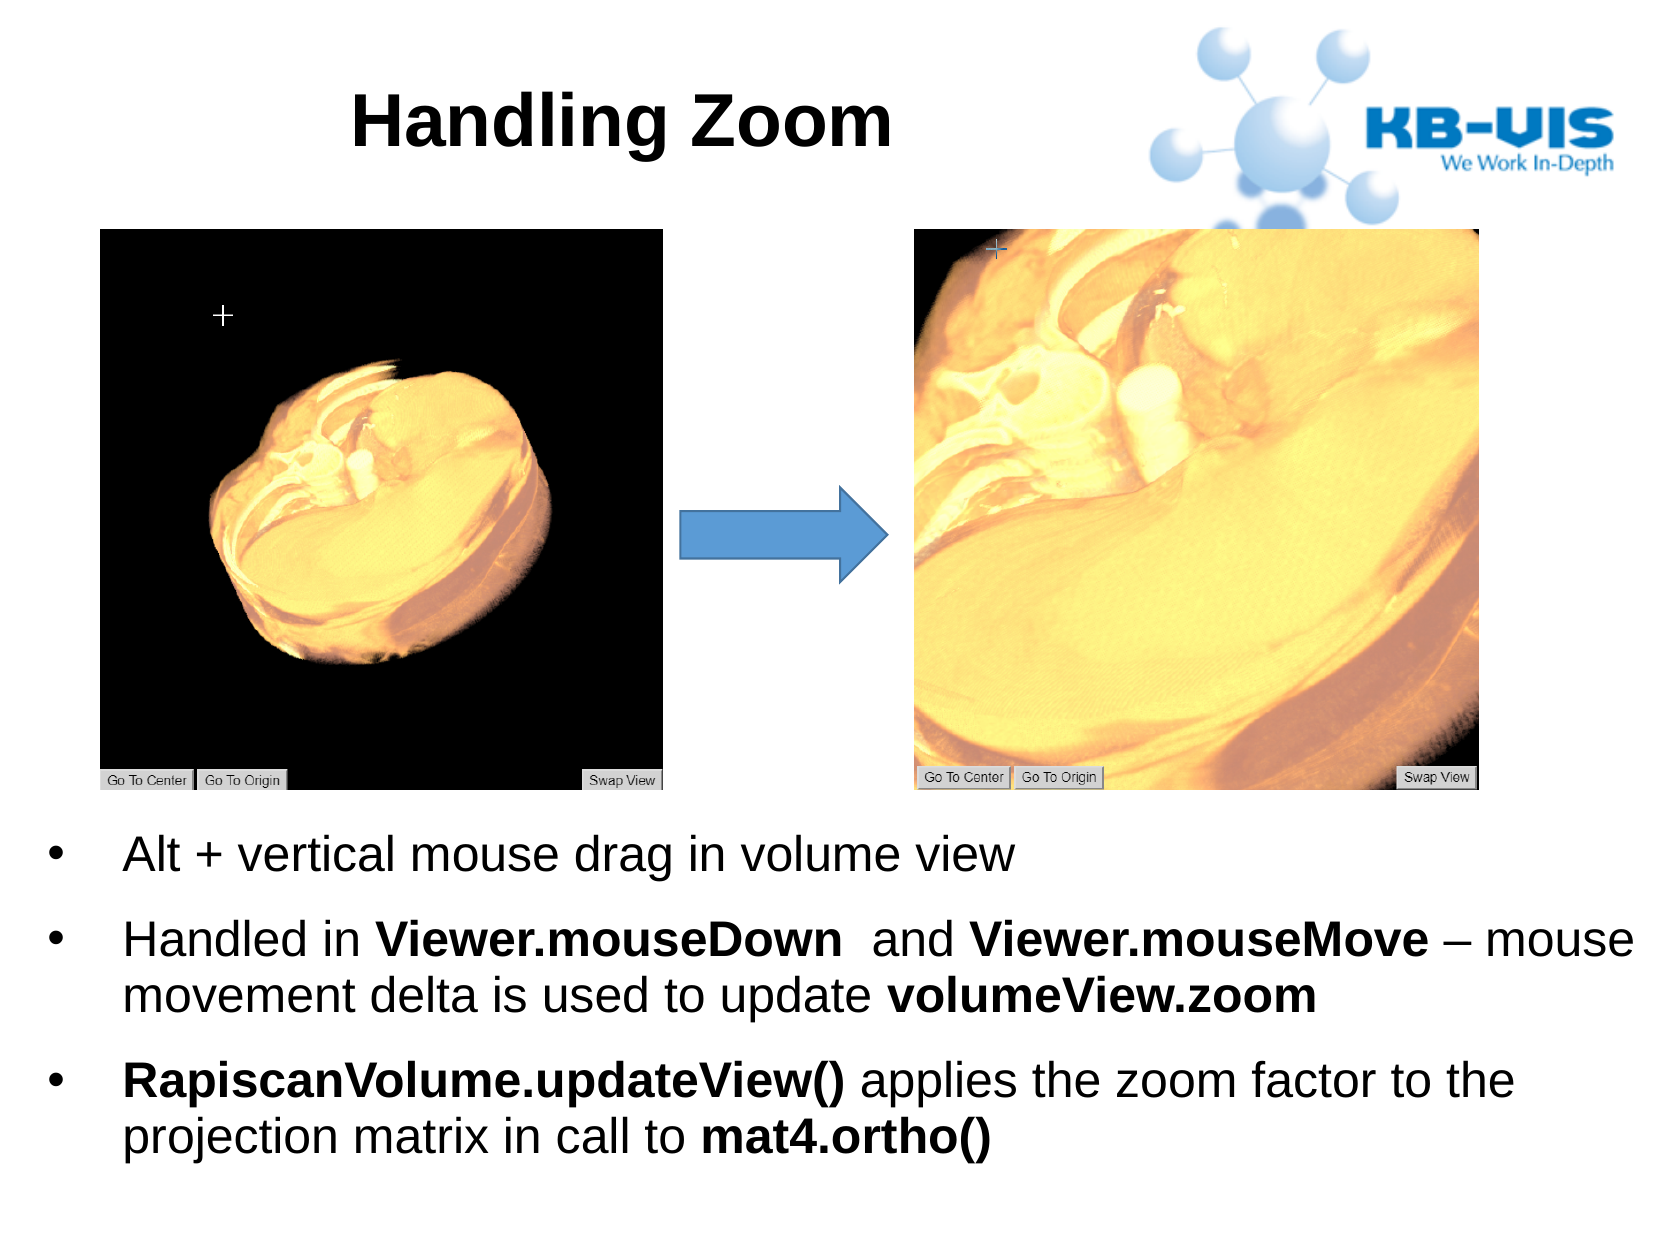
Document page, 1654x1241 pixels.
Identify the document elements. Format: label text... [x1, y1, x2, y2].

picture [0, 0, 1654, 1241]
text_box [679, 485, 889, 585]
list Alt + vertical mouse drag in volume view Handled in Viewer.mouseDown and Viewer.mouseMove – mouse movement delta is used to update volumeView.zoom RapiscanVolume.updateView() applies the zoom factor to the projection matrix in call to mat4.ortho() [47, 826, 1636, 1213]
title Handling Zoom [82, 49, 1275, 193]
